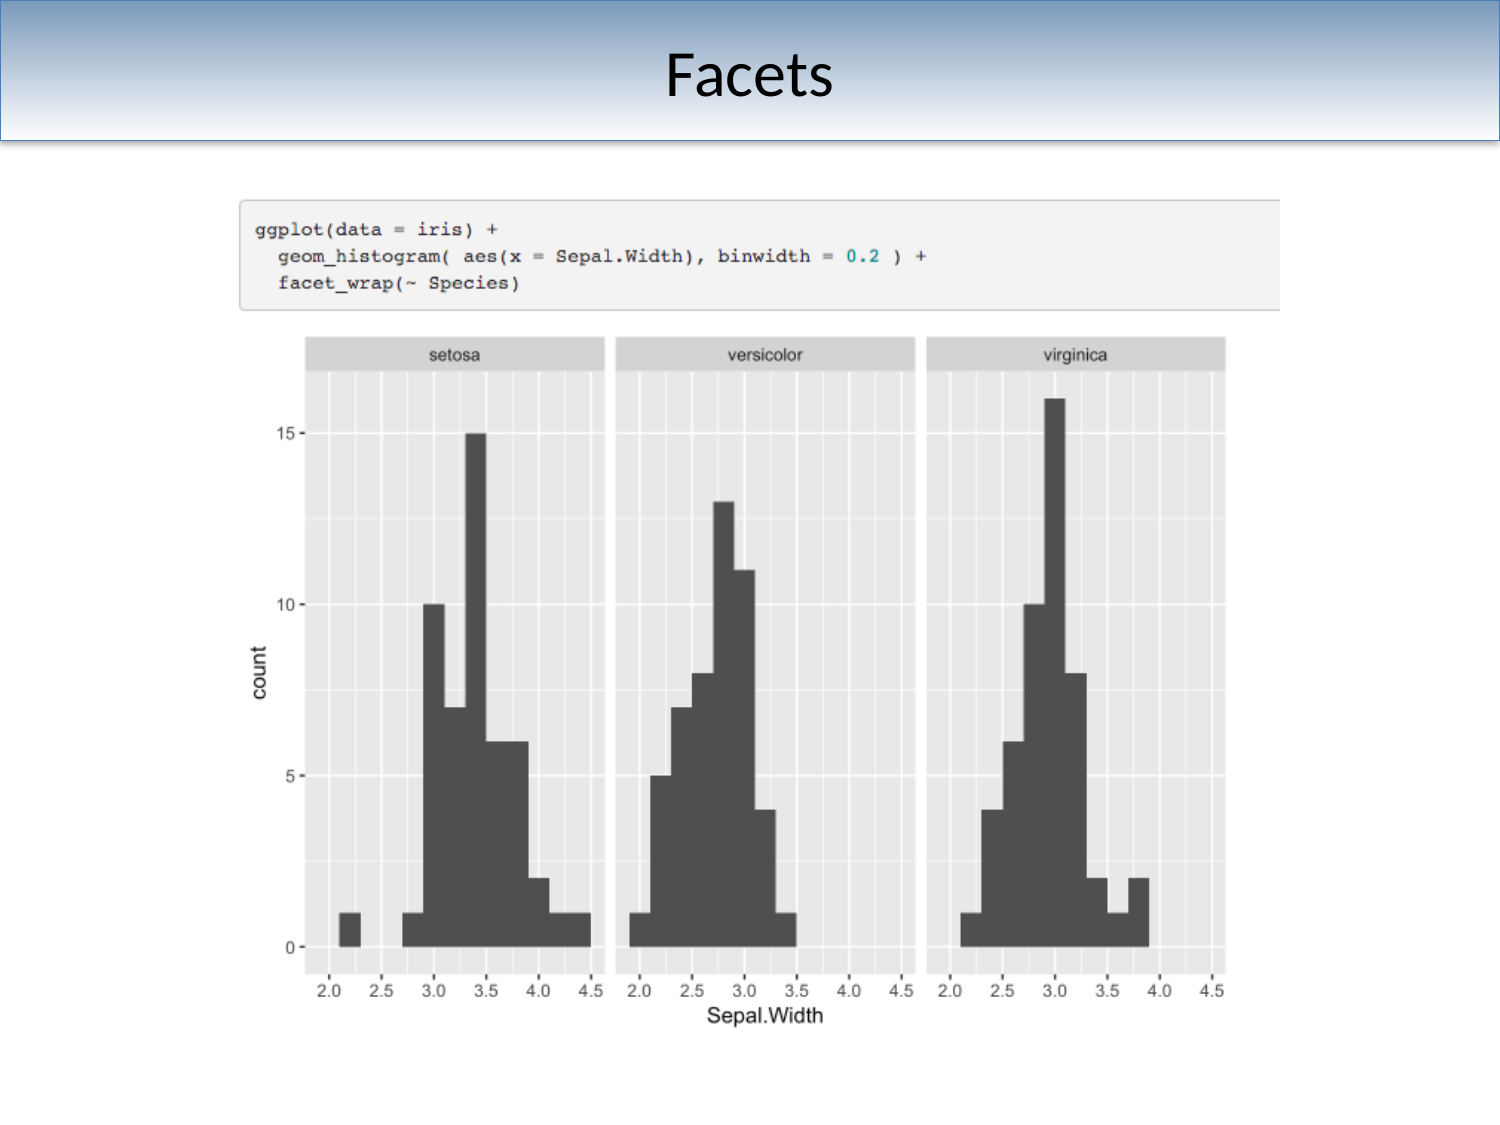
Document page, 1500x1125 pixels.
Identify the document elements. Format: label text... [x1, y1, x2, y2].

title Facets [75, 22, 1425, 118]
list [220, 182, 1280, 1043]
